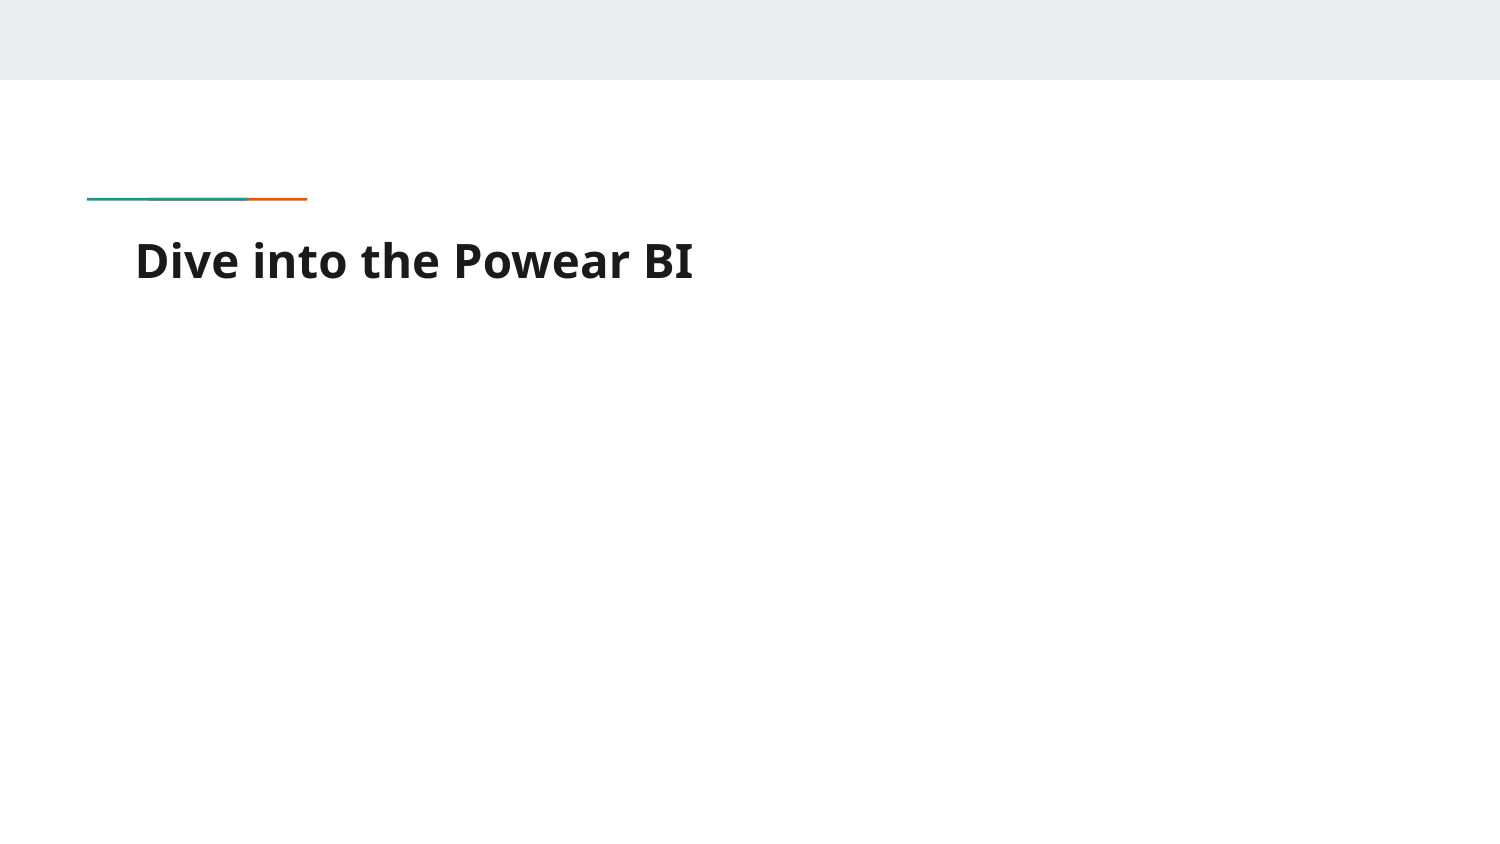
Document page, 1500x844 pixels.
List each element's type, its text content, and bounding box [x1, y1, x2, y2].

title Dive into the Powear BI [119, 216, 1381, 305]
